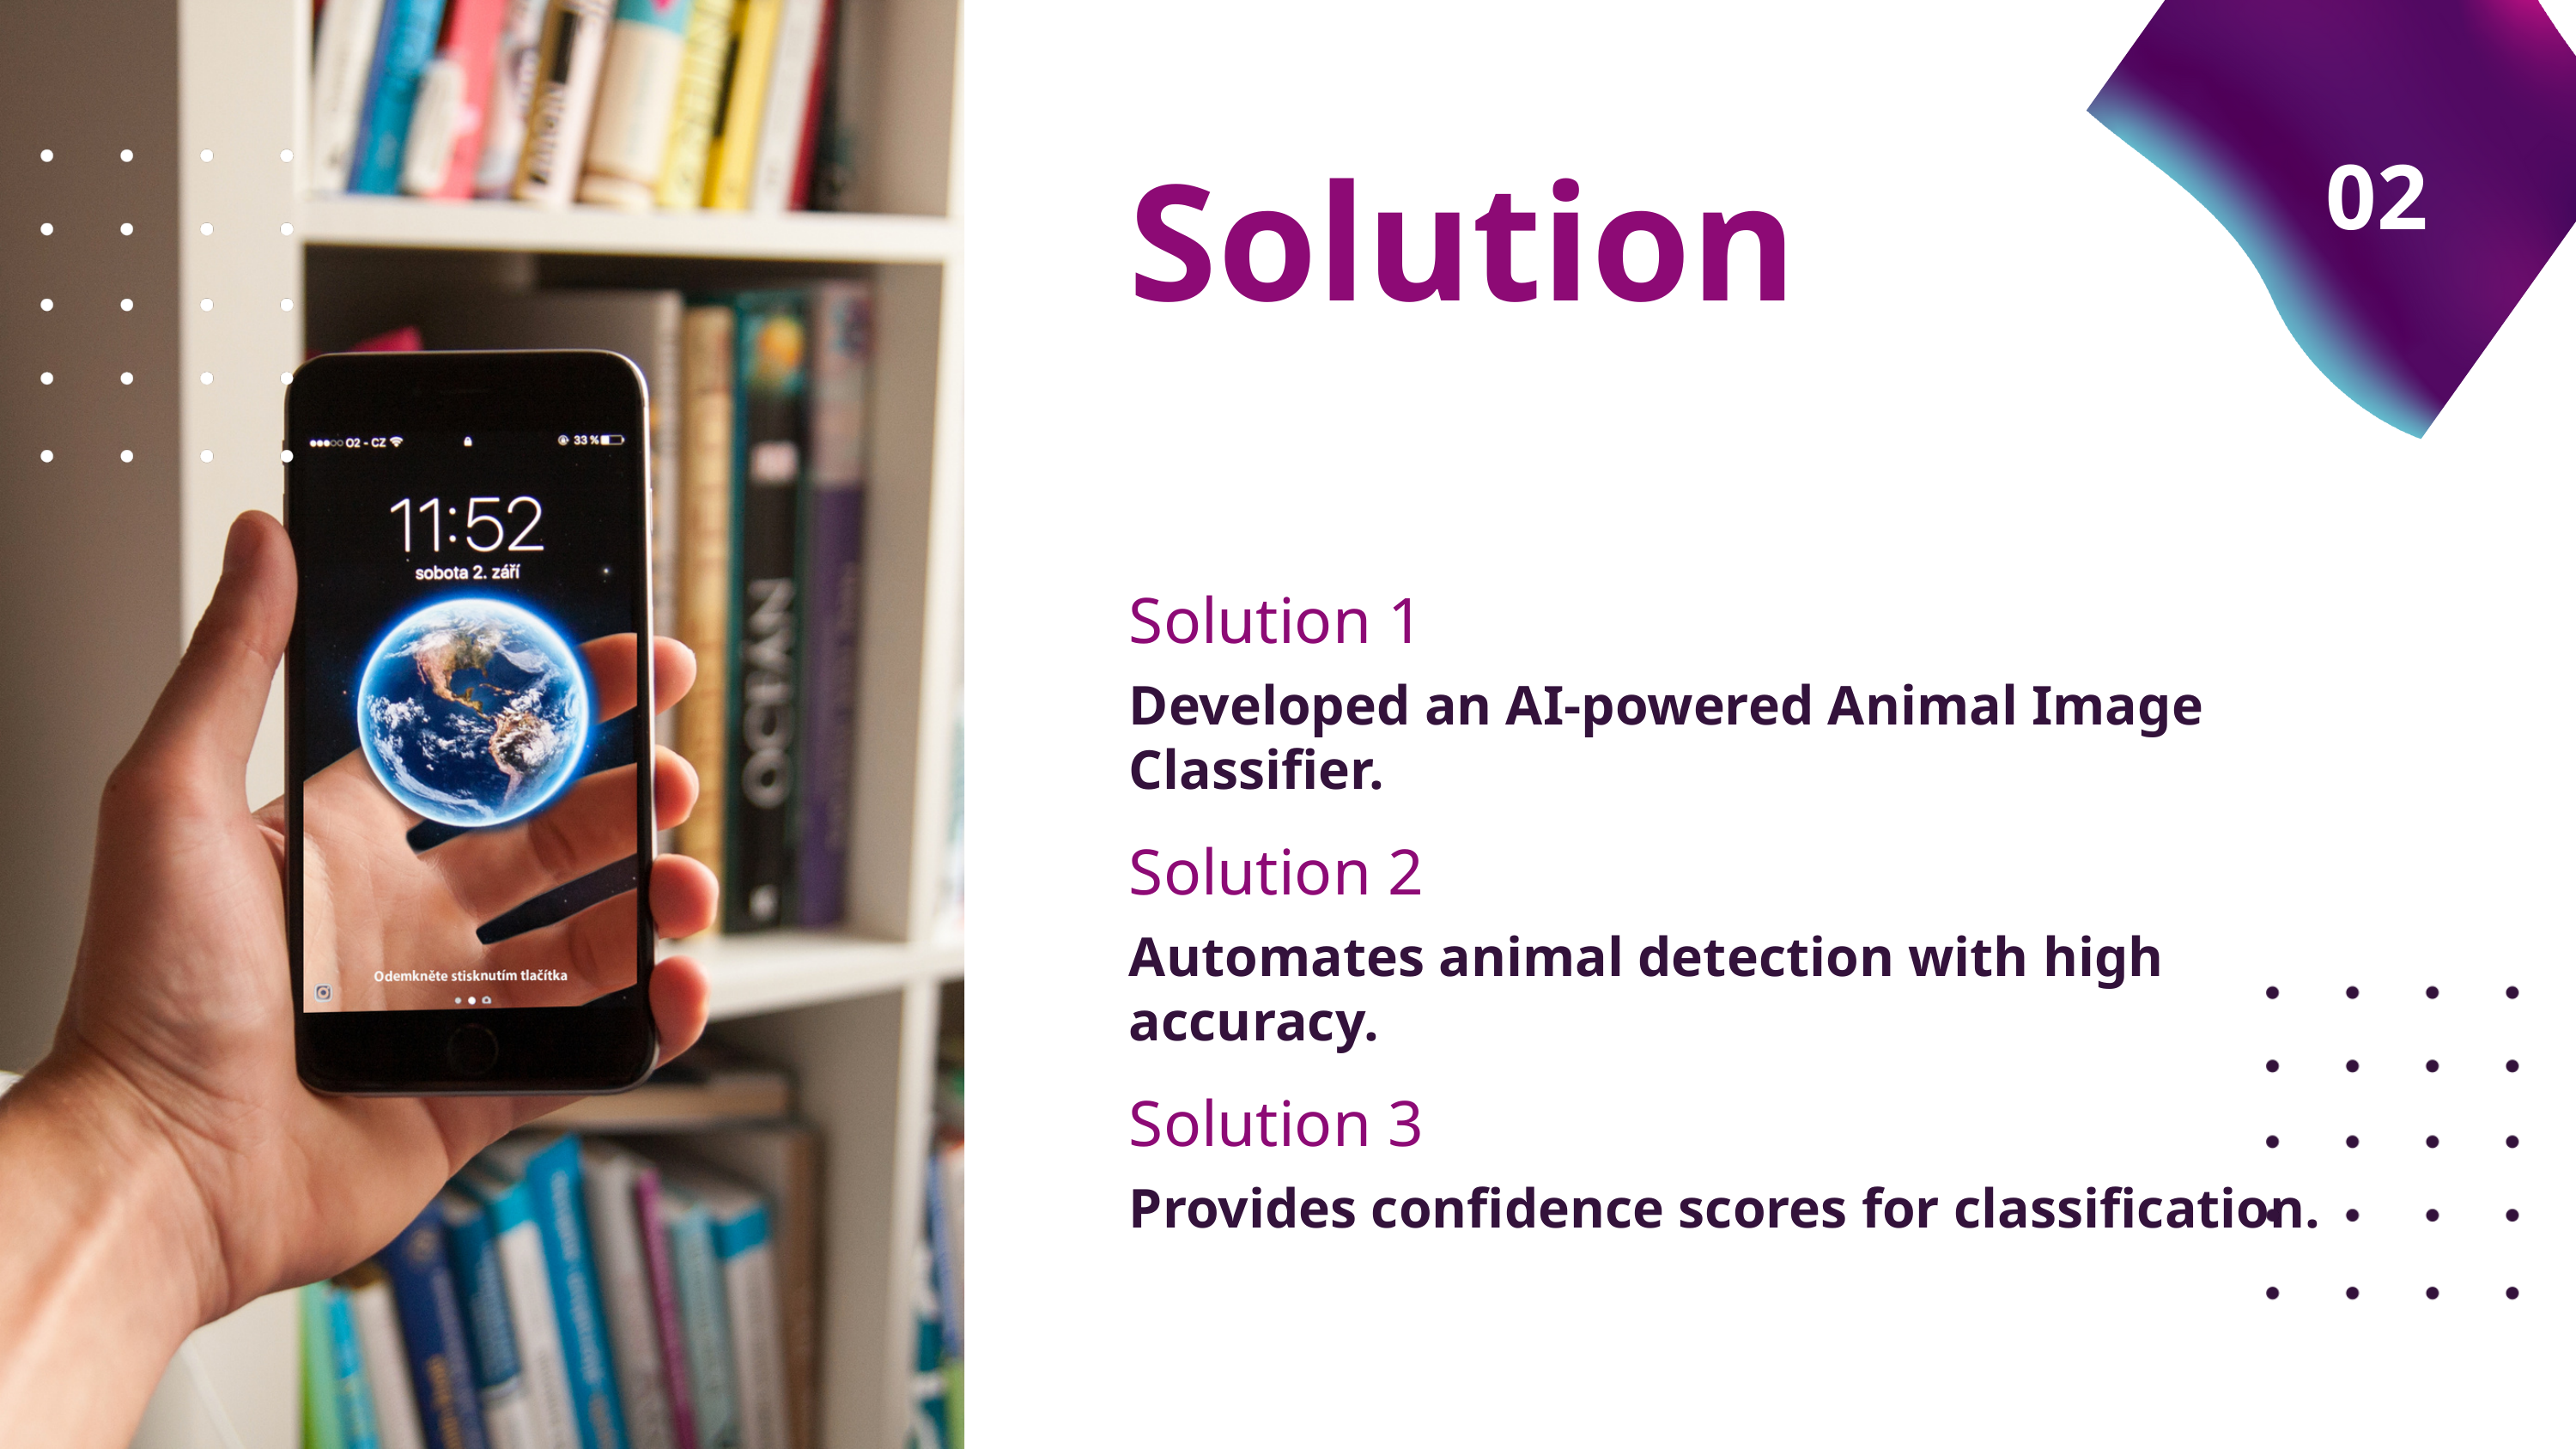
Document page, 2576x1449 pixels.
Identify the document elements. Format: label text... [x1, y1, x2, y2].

text_box 02 [2283, 149, 2428, 248]
text_box [2402, 981, 2576, 1304]
text_box Solution [1129, 155, 2116, 333]
text_box [0, 144, 299, 467]
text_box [1128, 581, 2398, 1304]
text_box [0, 0, 965, 1449]
text_box [2054, 0, 2576, 452]
